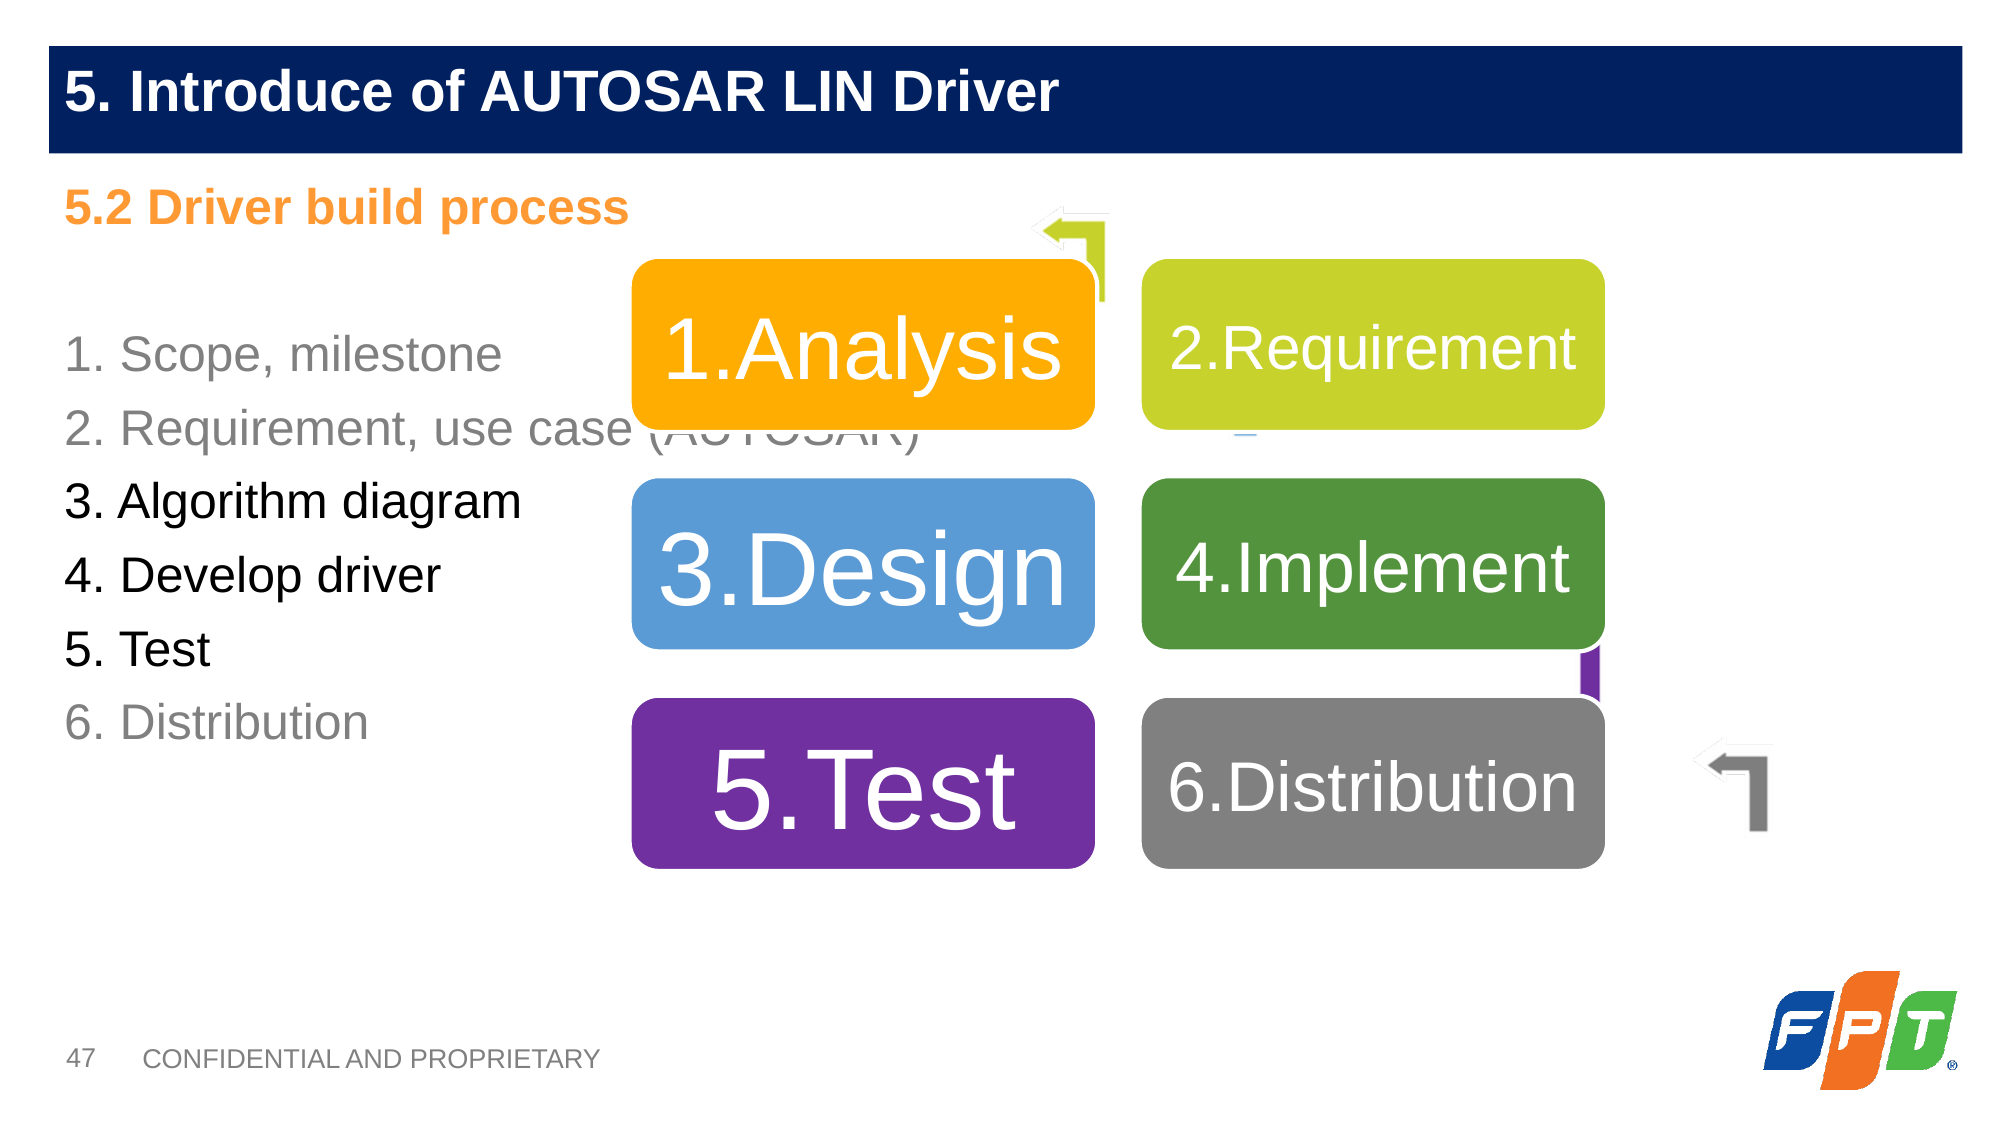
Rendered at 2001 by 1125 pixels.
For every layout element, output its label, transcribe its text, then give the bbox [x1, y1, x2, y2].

picture [1760, 970, 1958, 1091]
list 5.2 Driver build process 1. Scope, milestone 2. Requirement, use case (AUTOSAR) 3. Algorithm diagram 4. Develop driver 5. Test 6. Distribution [49, 167, 627, 933]
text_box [629, 167, 1963, 961]
